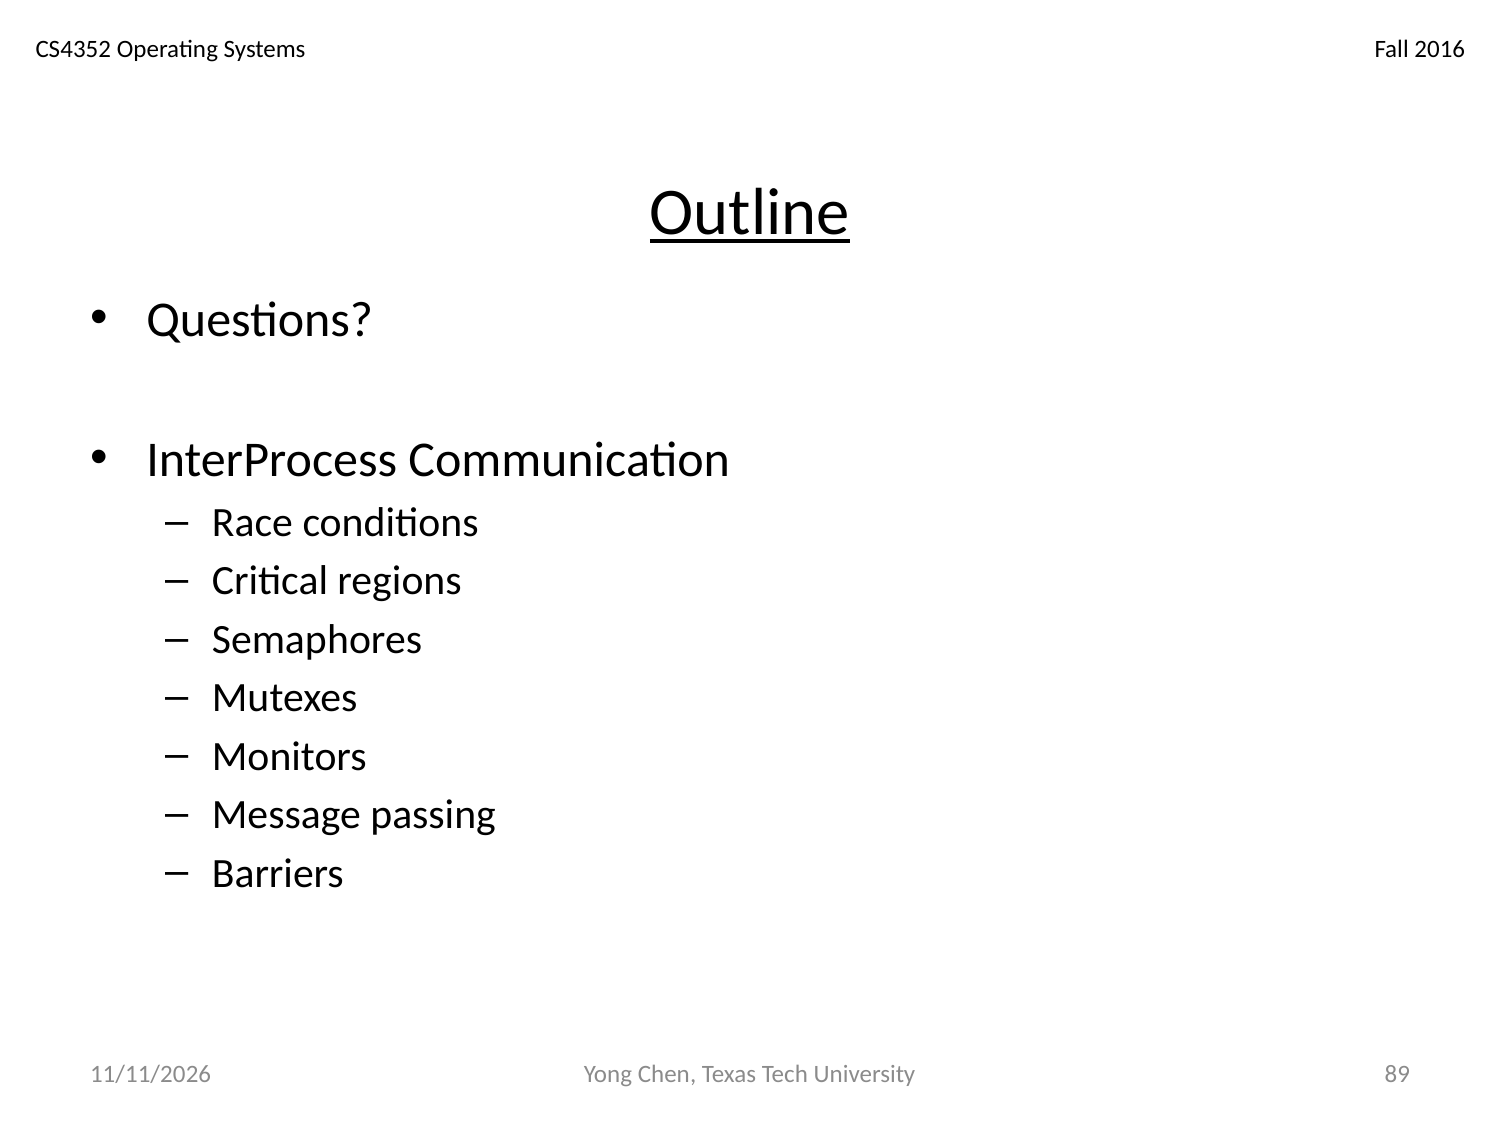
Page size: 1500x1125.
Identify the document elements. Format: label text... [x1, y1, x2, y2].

title Outline [75, 160, 1425, 263]
list Questions? InterProcess Communication Race conditions Critical regions Semaphores Mutexes Monitors Message passing Barriers [75, 279, 1425, 1029]
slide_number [75, 1042, 425, 1103]
slide_number 89 [1074, 1042, 1425, 1103]
footer Yong Chen, Texas Tech University [512, 1042, 988, 1103]
